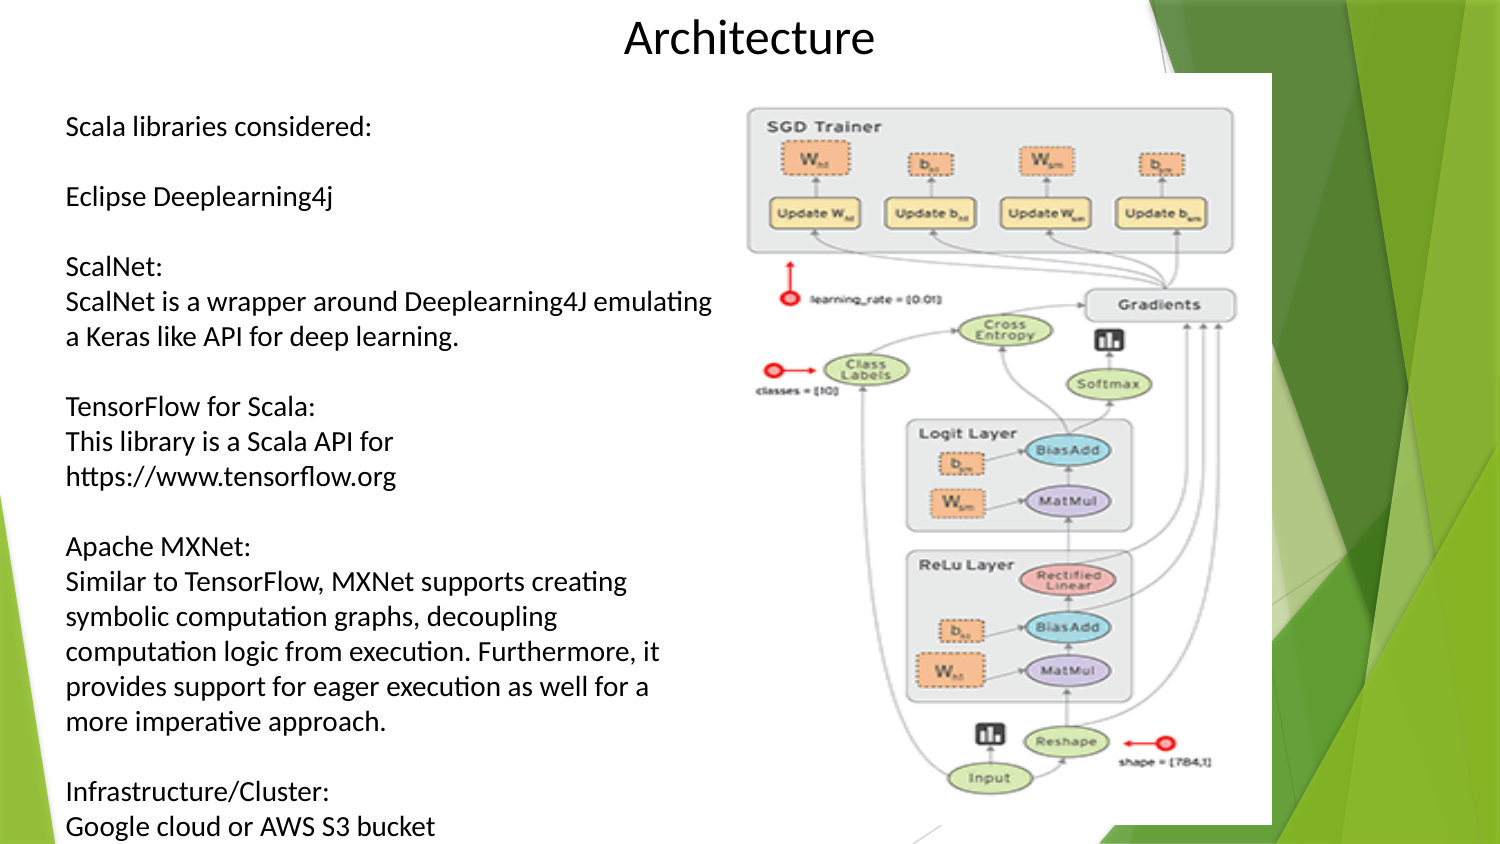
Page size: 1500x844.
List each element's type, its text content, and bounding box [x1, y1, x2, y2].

text_box [0, 65, 1500, 836]
text_box Scala libraries considered: Eclipse Deeplearning4j ScalNet: ScalNet is a wrapper around Deeplearning4J emulating a Keras like API for deep learning. TensorFlow for Scala: This library is a Scala API for https://www.tensorflow.org Apache MXNet: Similar to TensorFlow, MXNet supports creating symbolic computation graphs, decoupling computation logic from execution. Furthermore, it provides support for eager execution as well for a more imperative approach. Infrastructure/Cluster: Google cloud or AWS S3 bucket [50, 100, 728, 844]
text_box Architecture [228, 0, 1272, 65]
picture [707, 73, 1273, 826]
